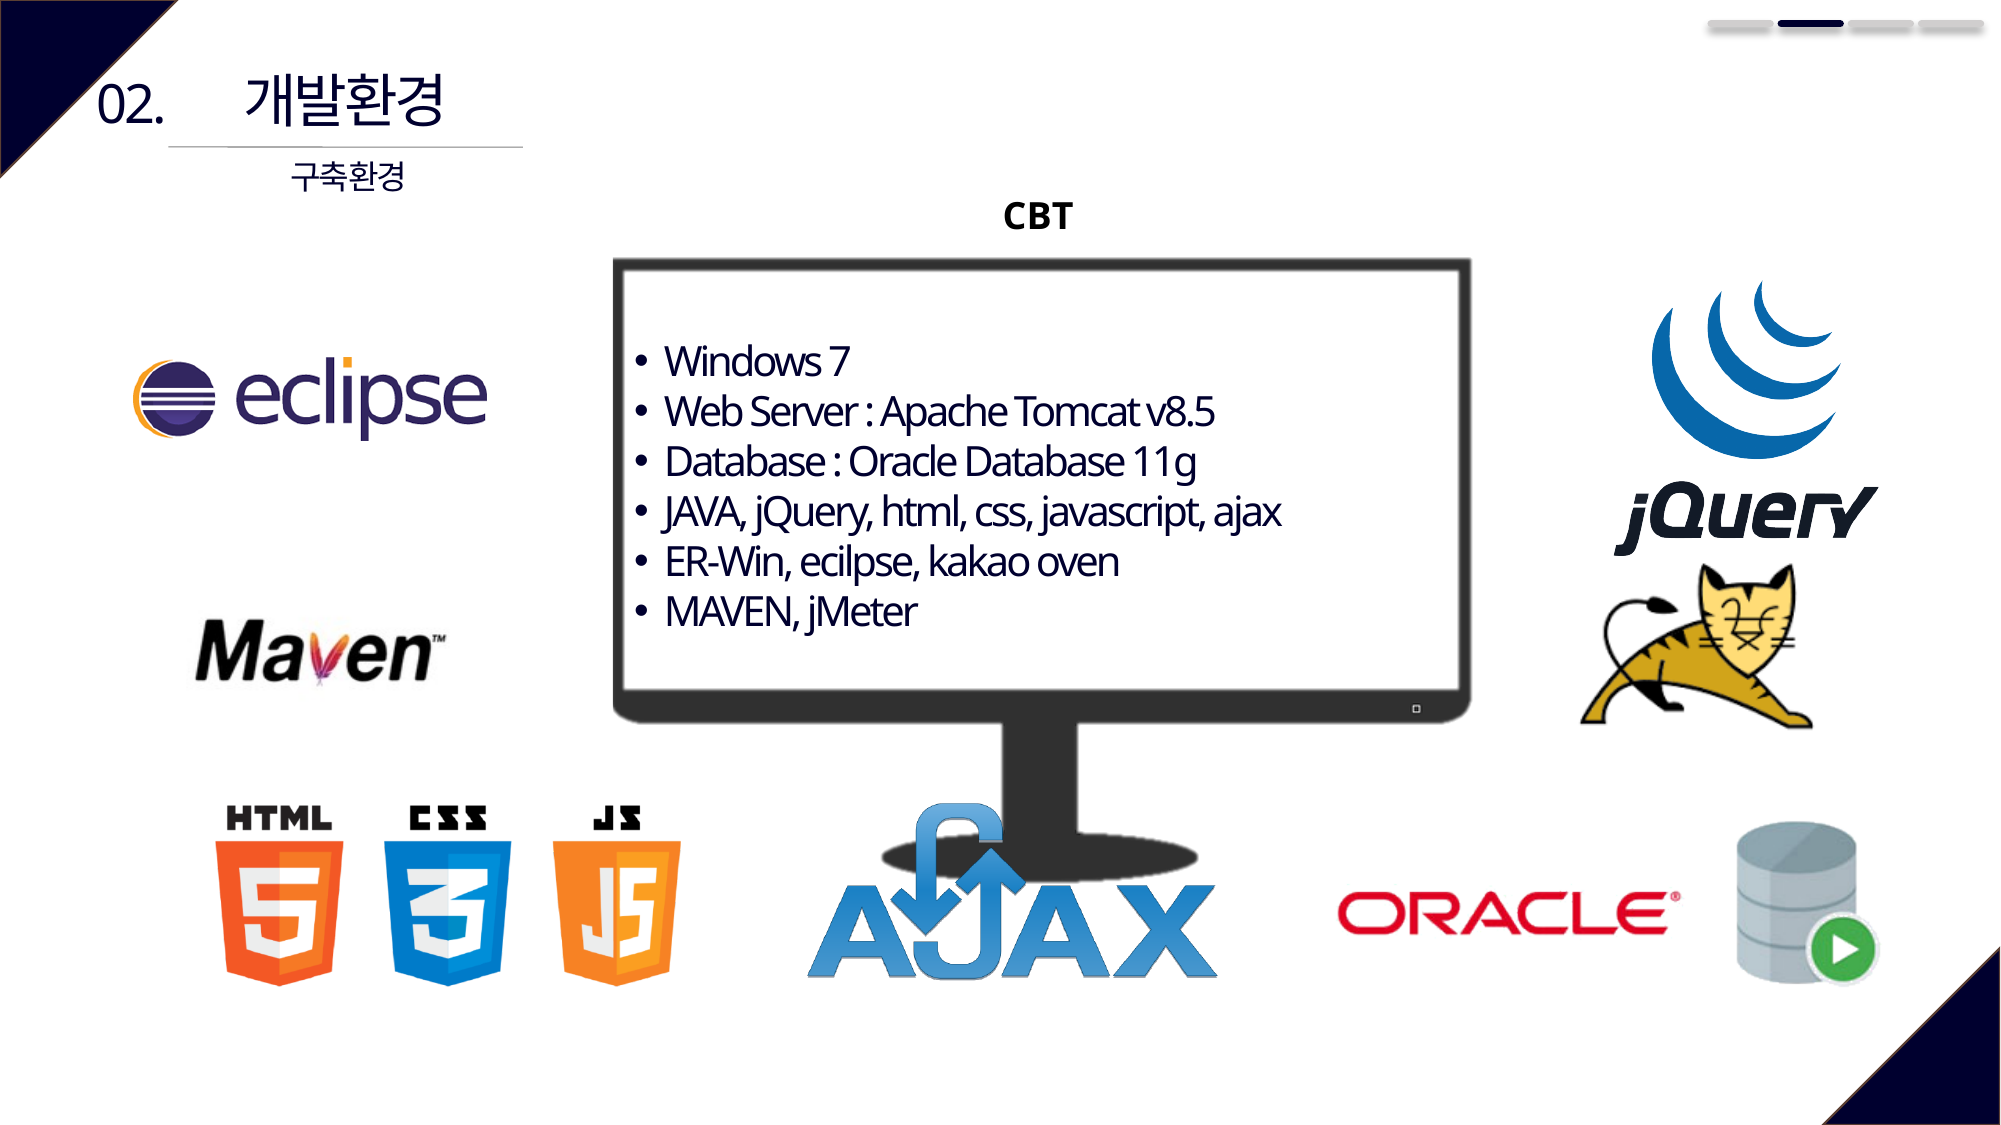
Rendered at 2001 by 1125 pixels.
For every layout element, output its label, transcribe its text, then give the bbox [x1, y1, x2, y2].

text_box CBT [936, 184, 1140, 231]
picture [215, 805, 693, 995]
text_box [612, 231, 1582, 923]
picture [124, 555, 500, 731]
text_box 02. [81, 62, 183, 143]
picture [1582, 280, 1884, 735]
picture [1310, 805, 1911, 1003]
text_box 구축환경 [275, 149, 422, 204]
text_box 개발환경 [228, 56, 464, 142]
picture [794, 785, 1229, 995]
picture [124, 348, 498, 453]
